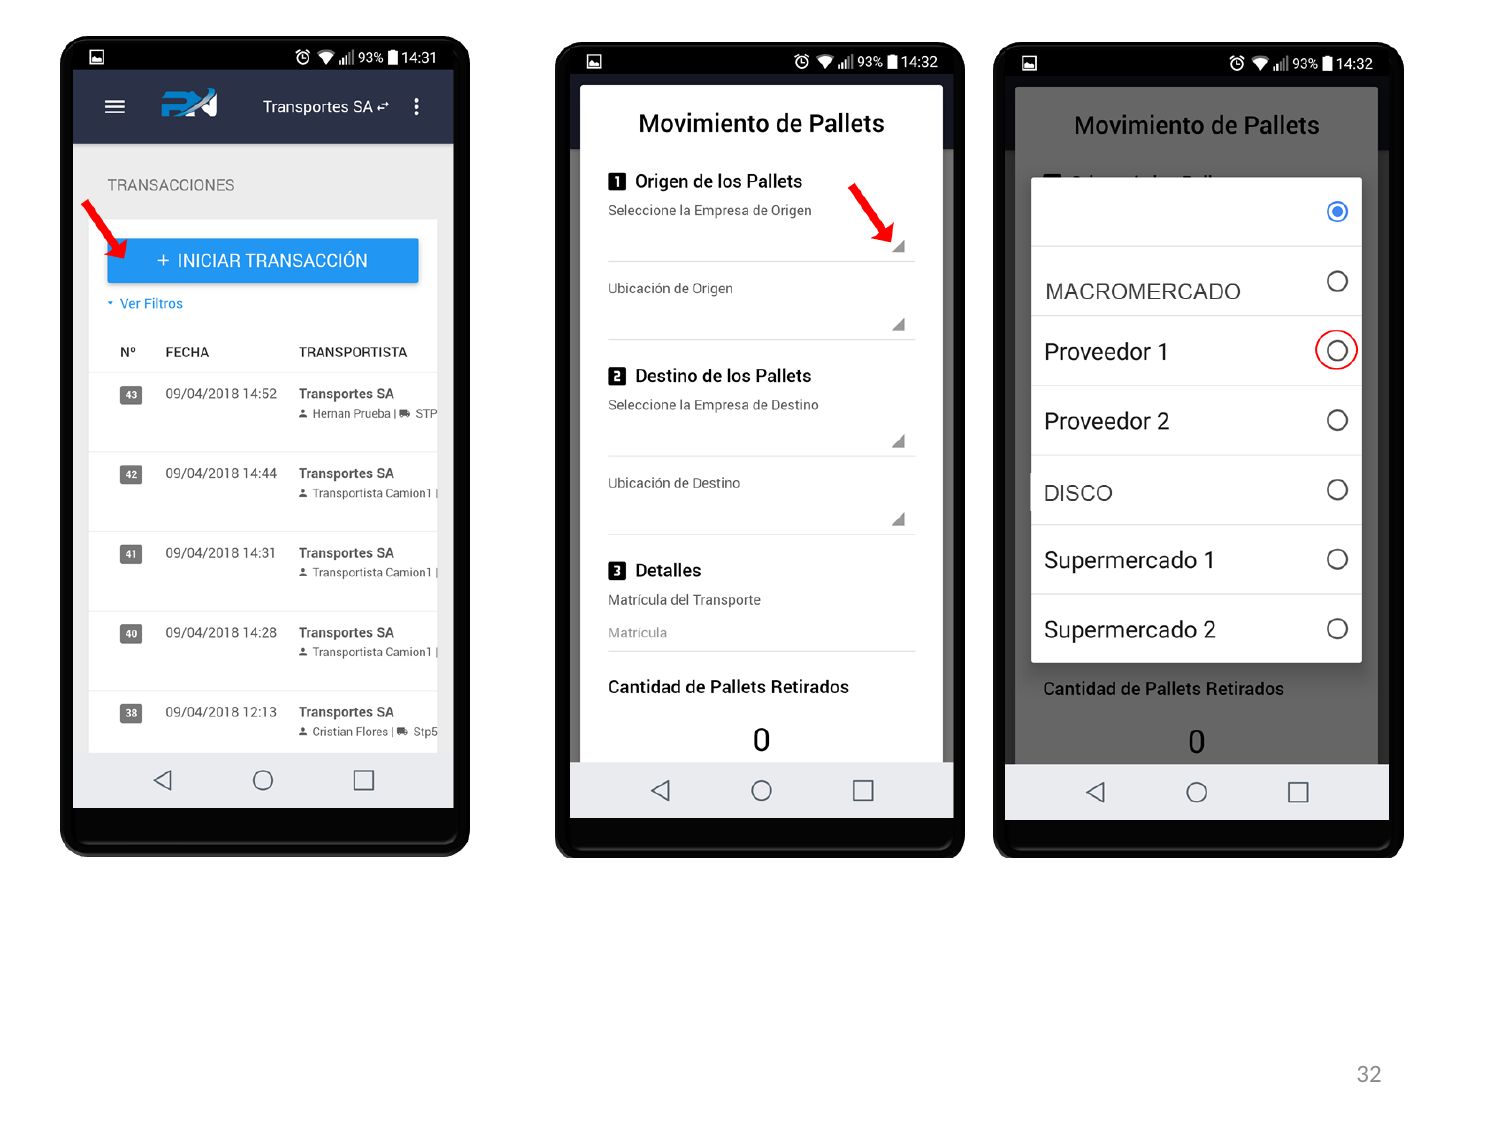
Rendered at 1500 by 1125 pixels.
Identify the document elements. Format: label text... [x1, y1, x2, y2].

picture [538, 34, 1416, 858]
slide_number 32 [1059, 1042, 1397, 1103]
picture [58, 34, 489, 858]
